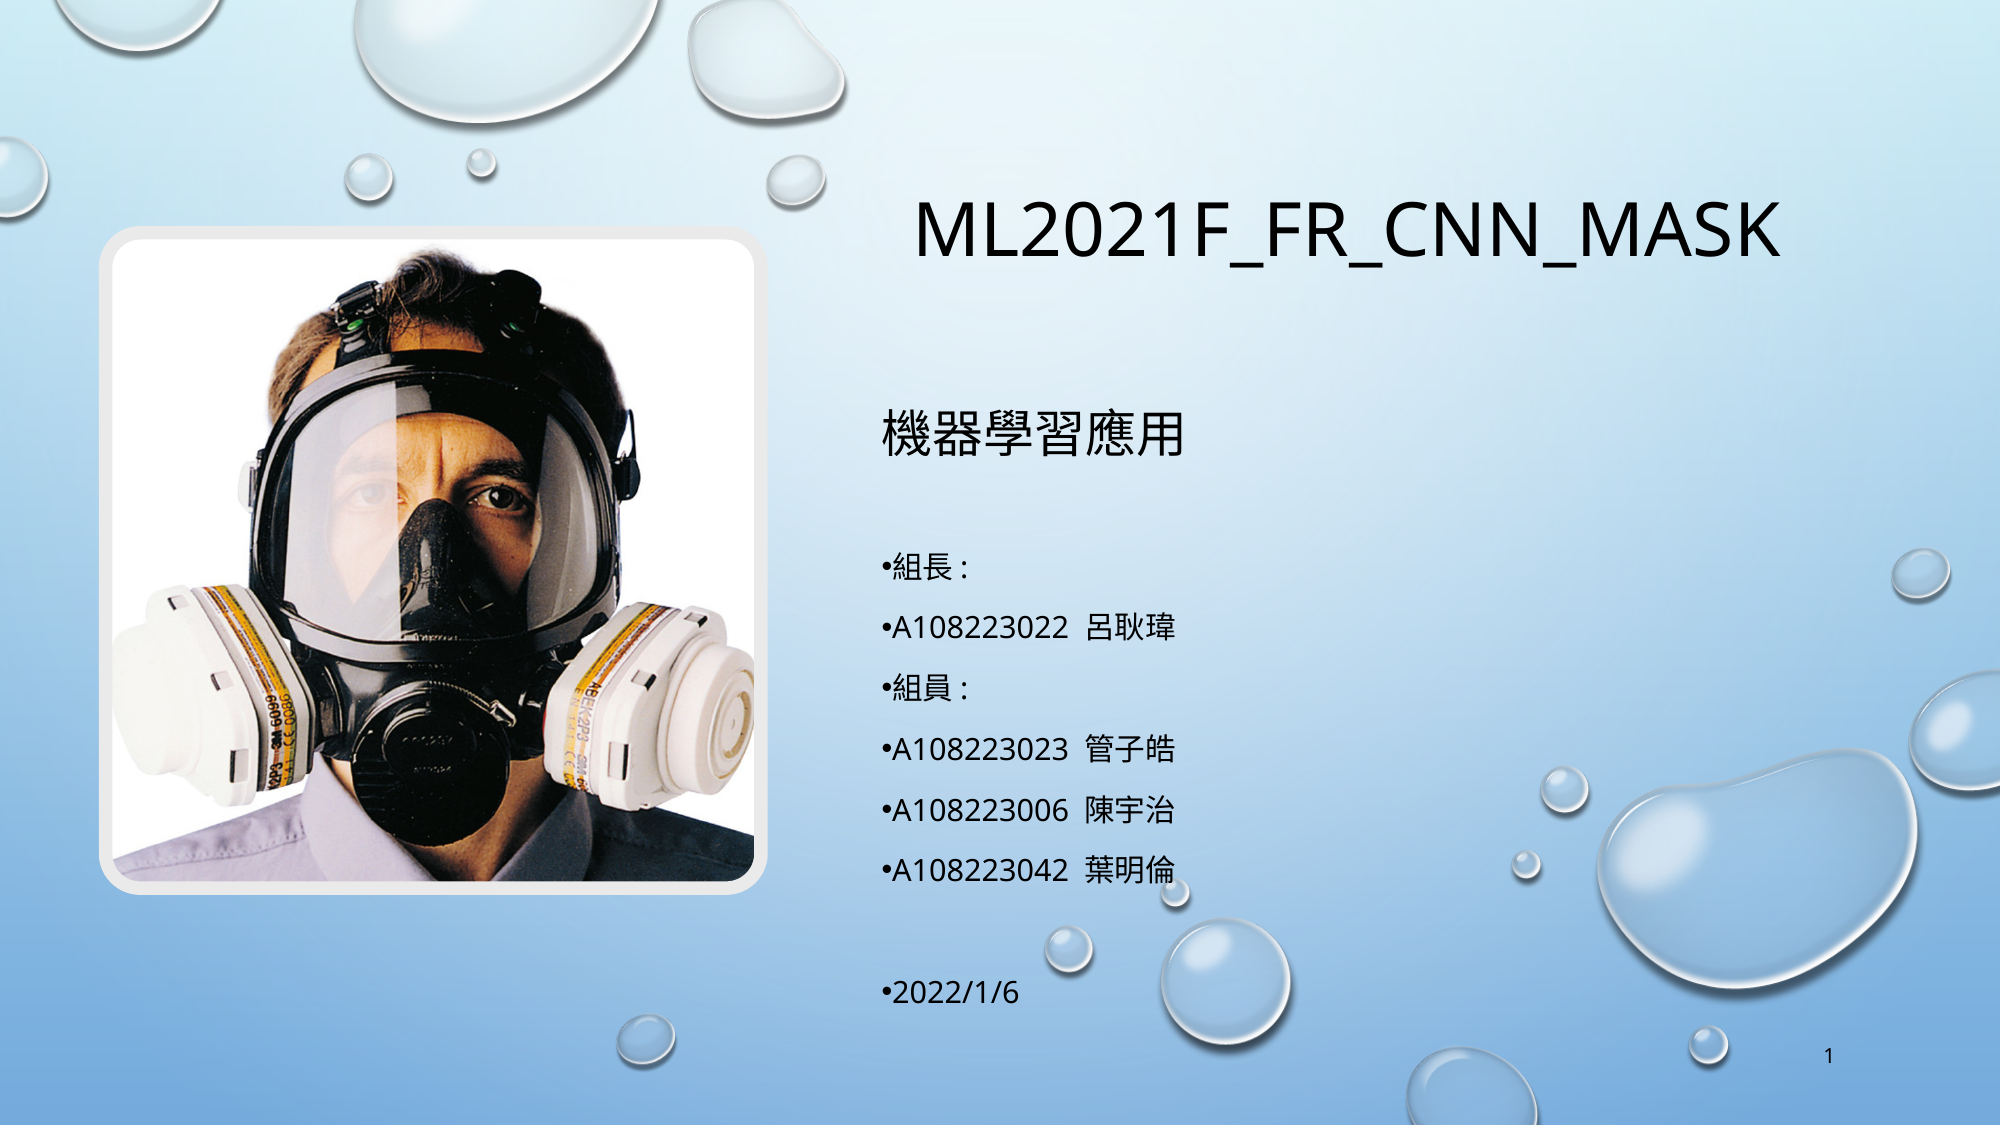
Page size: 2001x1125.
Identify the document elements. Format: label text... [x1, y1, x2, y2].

subtitle 機器學習應用 組長: A108223022 呂耿瑋 組員: A108223023 管子皓 A108223006 陳宇治 A108223042 葉明倫 2022/1/6 [866, 388, 1828, 1020]
slide_number 1 [1724, 1027, 1851, 1088]
title ML2021f_FR_CNN_Mask [866, 101, 1828, 364]
picture [0, 0, 2000, 1125]
